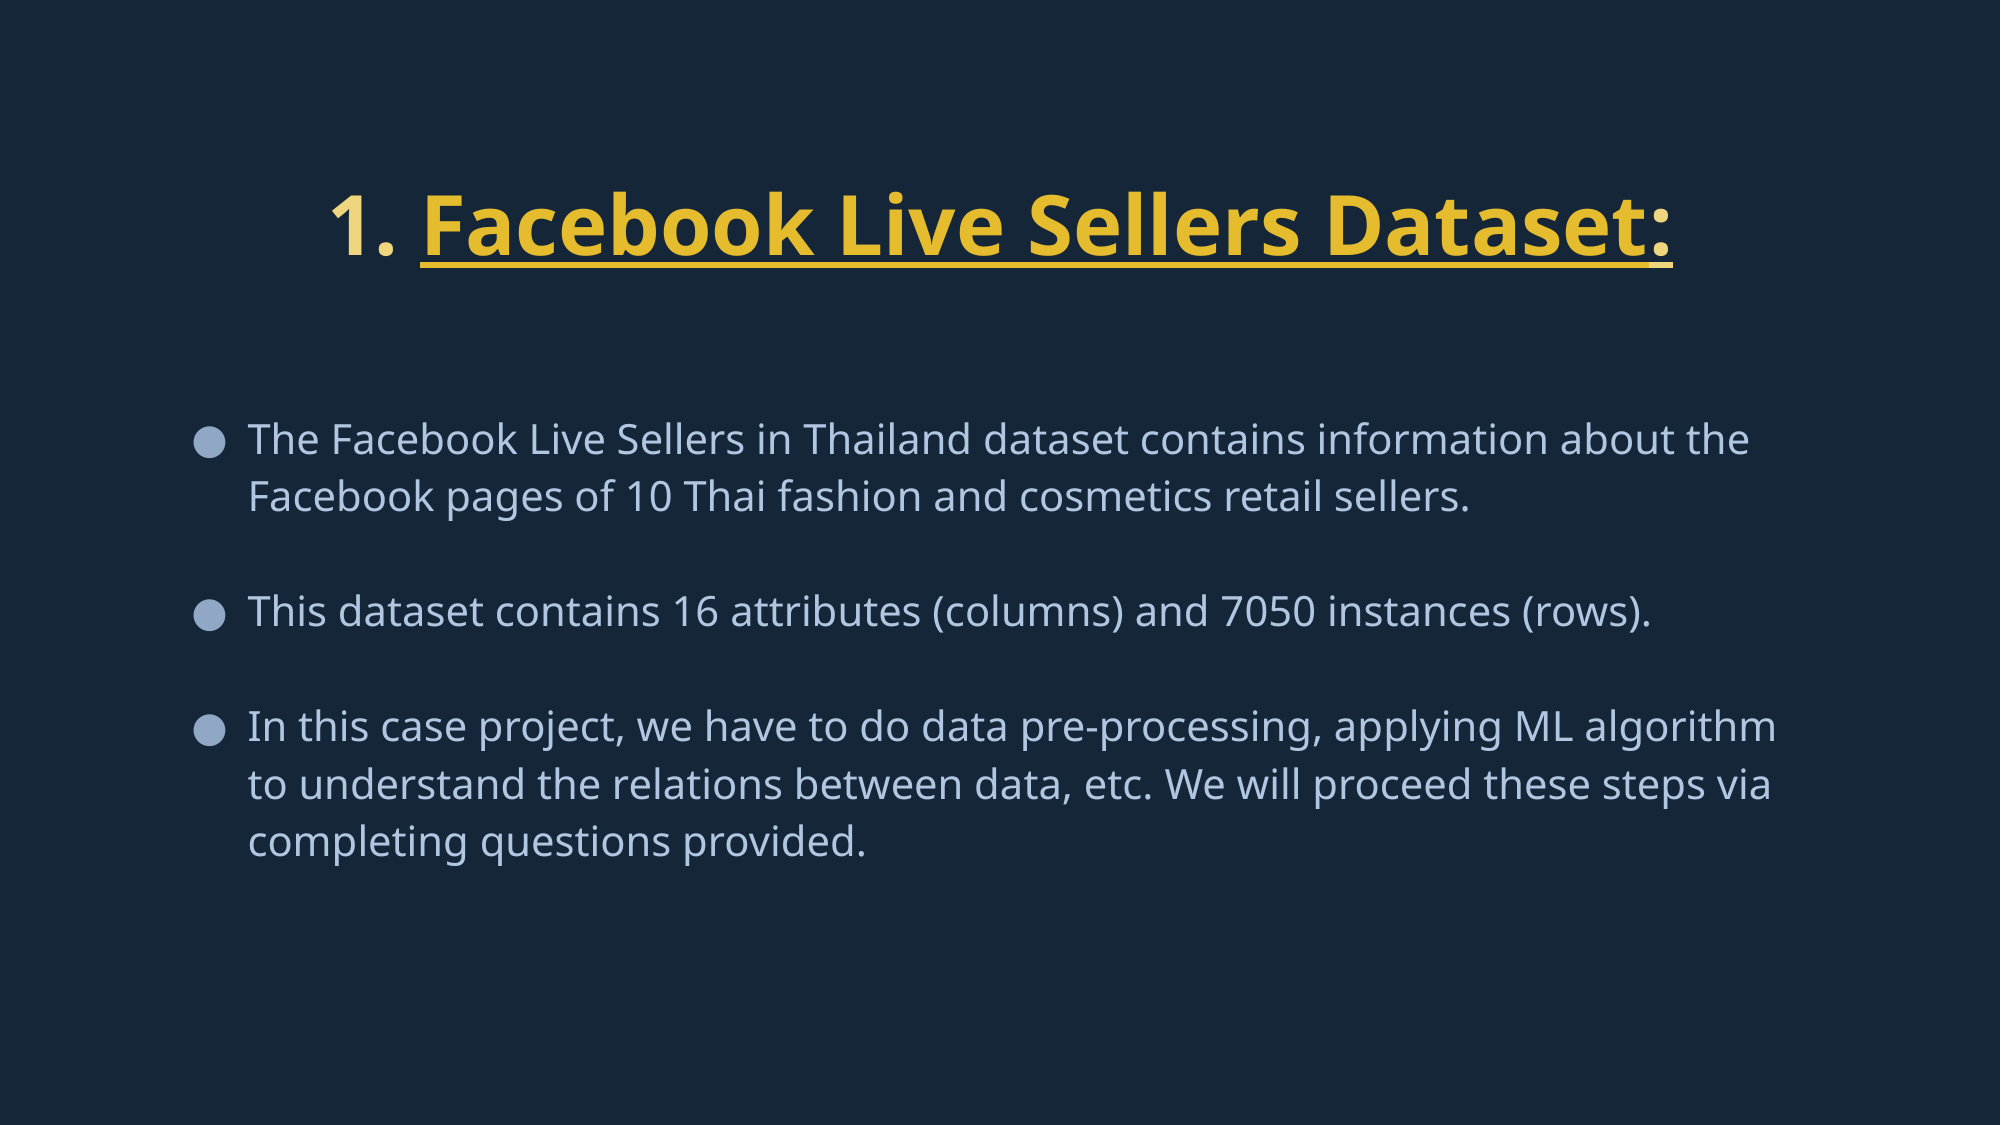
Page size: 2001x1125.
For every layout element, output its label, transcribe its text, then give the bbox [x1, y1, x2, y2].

title 1. Facebook Live Sellers Dataset: [157, 157, 1843, 271]
list The Facebook Live Sellers in Thailand dataset contains information about the Facebook pages of 10 Thai fashion and cosmetics retail sellers. This dataset contains 16 attributes (columns) and 7050 instances (rows). In this case project, we have to do data pre-processing, applying ML algorithm to understand the relations between data, etc. We will proceed these steps via completing questions provided. [157, 339, 1843, 968]
